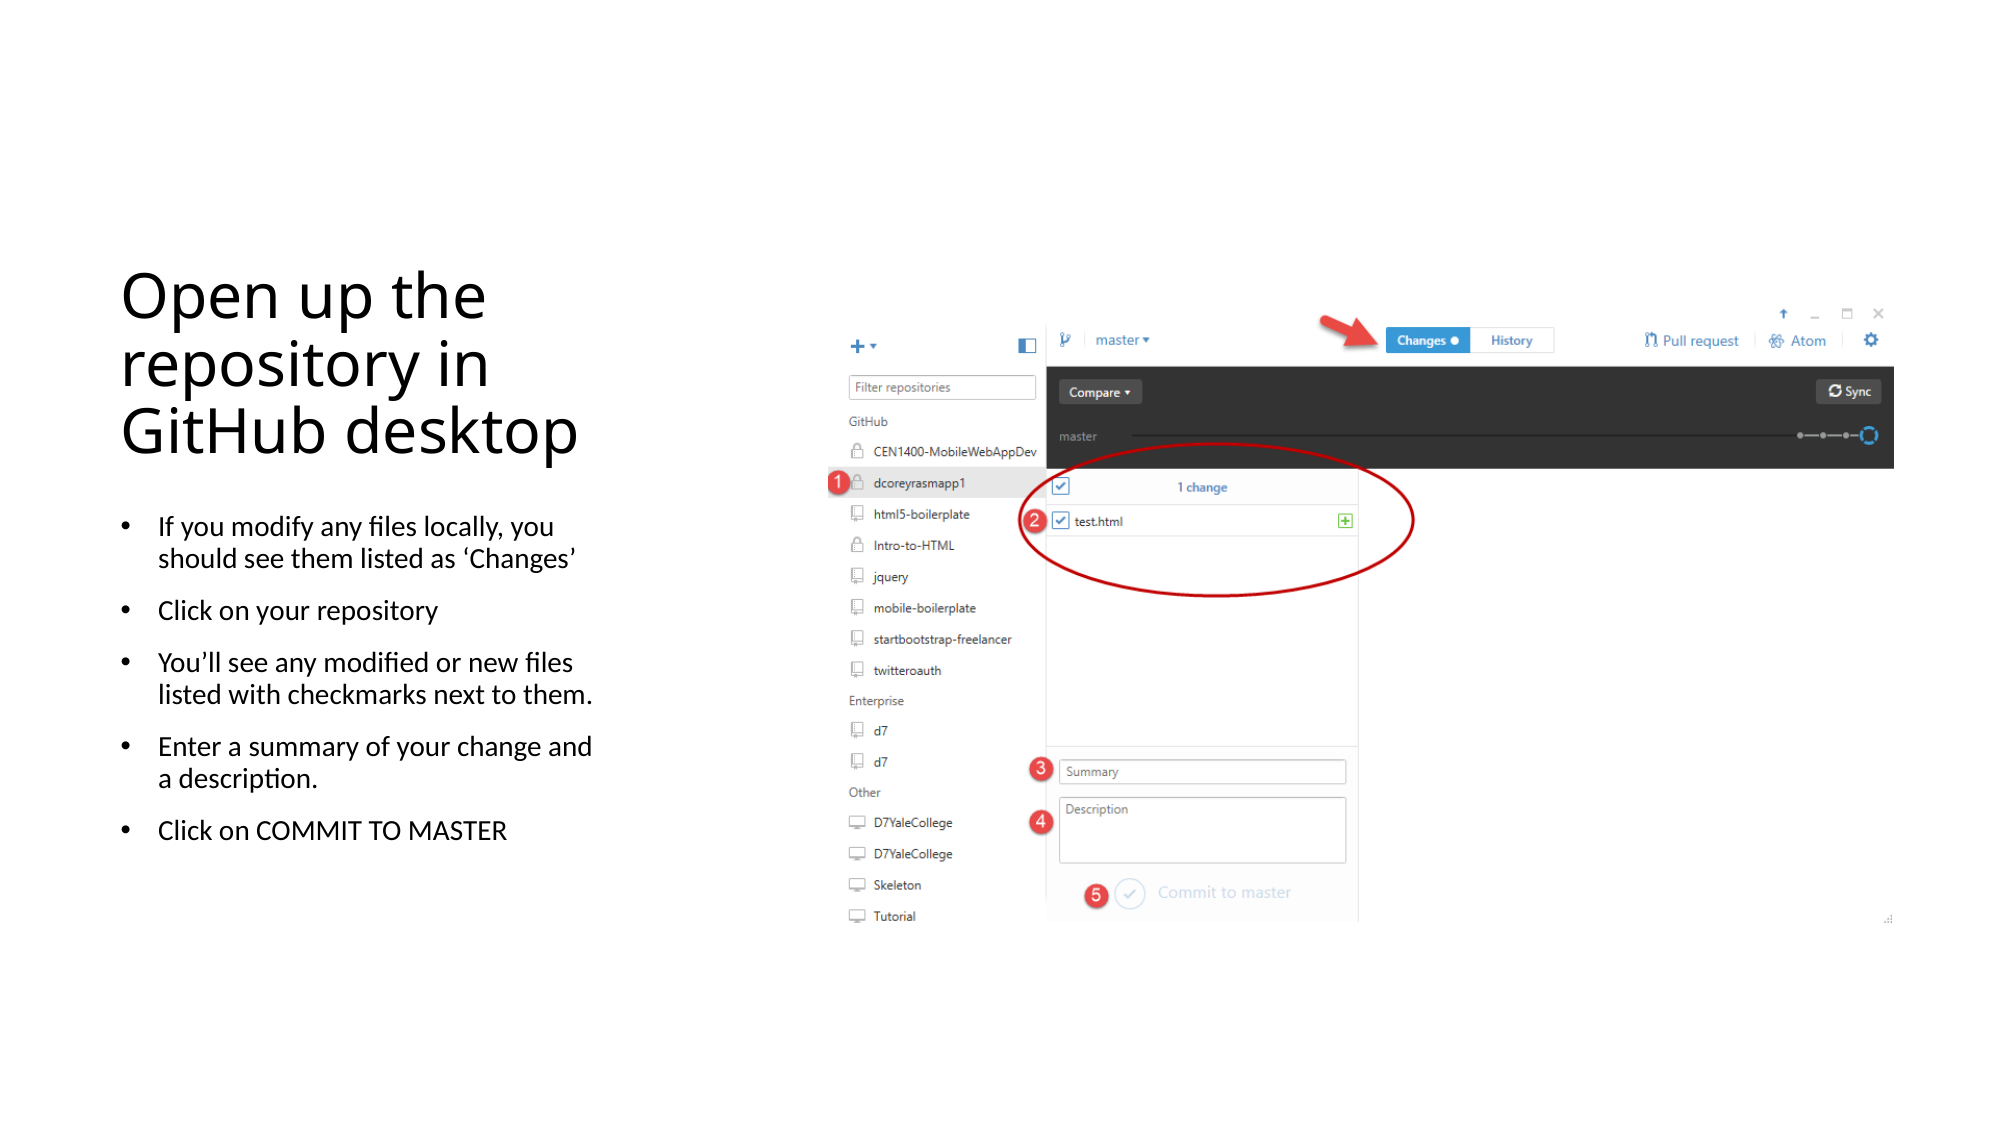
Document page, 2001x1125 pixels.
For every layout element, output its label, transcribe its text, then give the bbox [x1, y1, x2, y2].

title Open up the repository in GitHub desktop [105, 237, 616, 475]
list If you modify any files locally, you should see them listed as ‘Changes’ Click on your repository You’ll see any modified or new files listed with checkmarks next to them. Enter a summary of your change and a description. Click on COMMIT TO MASTER [105, 503, 616, 988]
picture [828, 300, 1894, 925]
